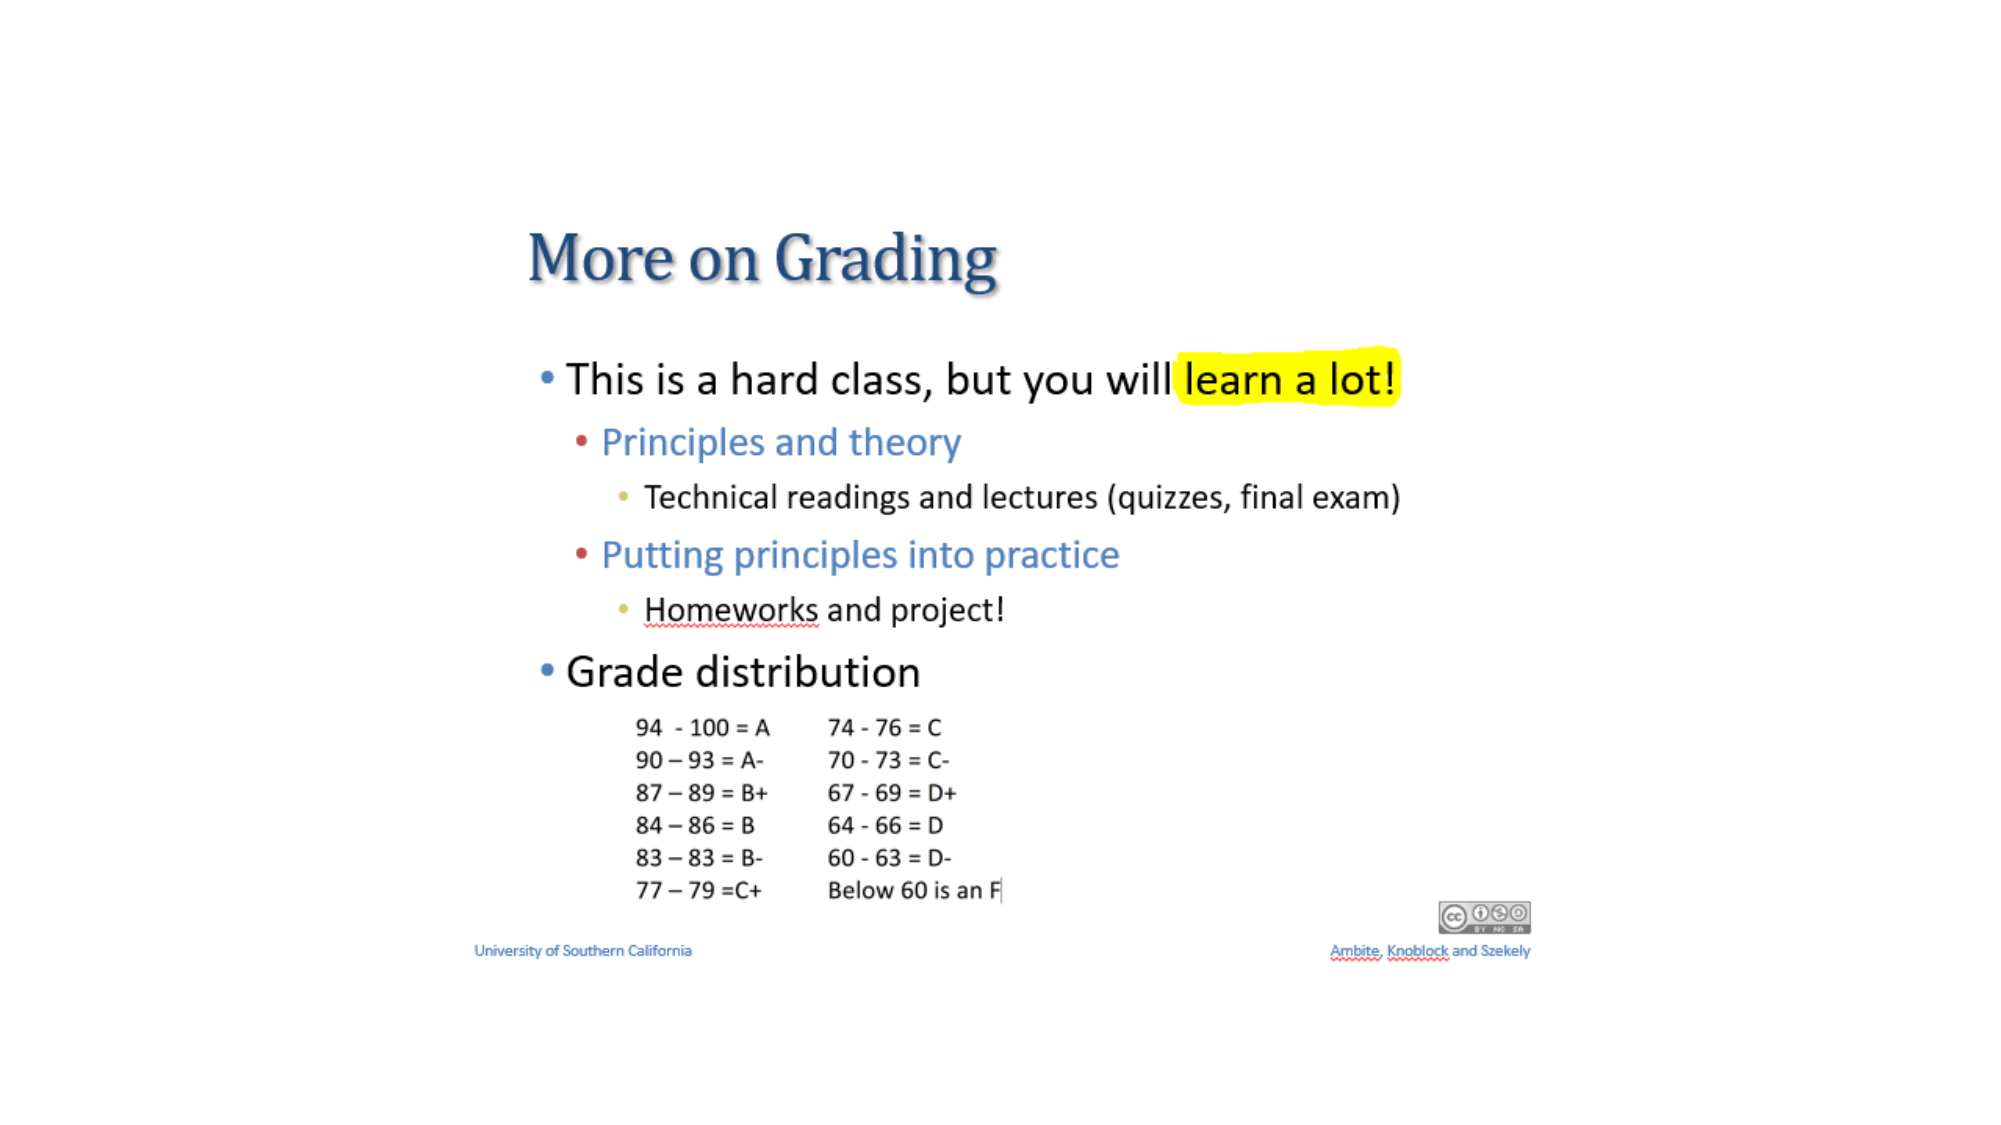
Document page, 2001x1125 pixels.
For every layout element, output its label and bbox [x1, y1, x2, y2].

picture [464, 160, 1536, 965]
